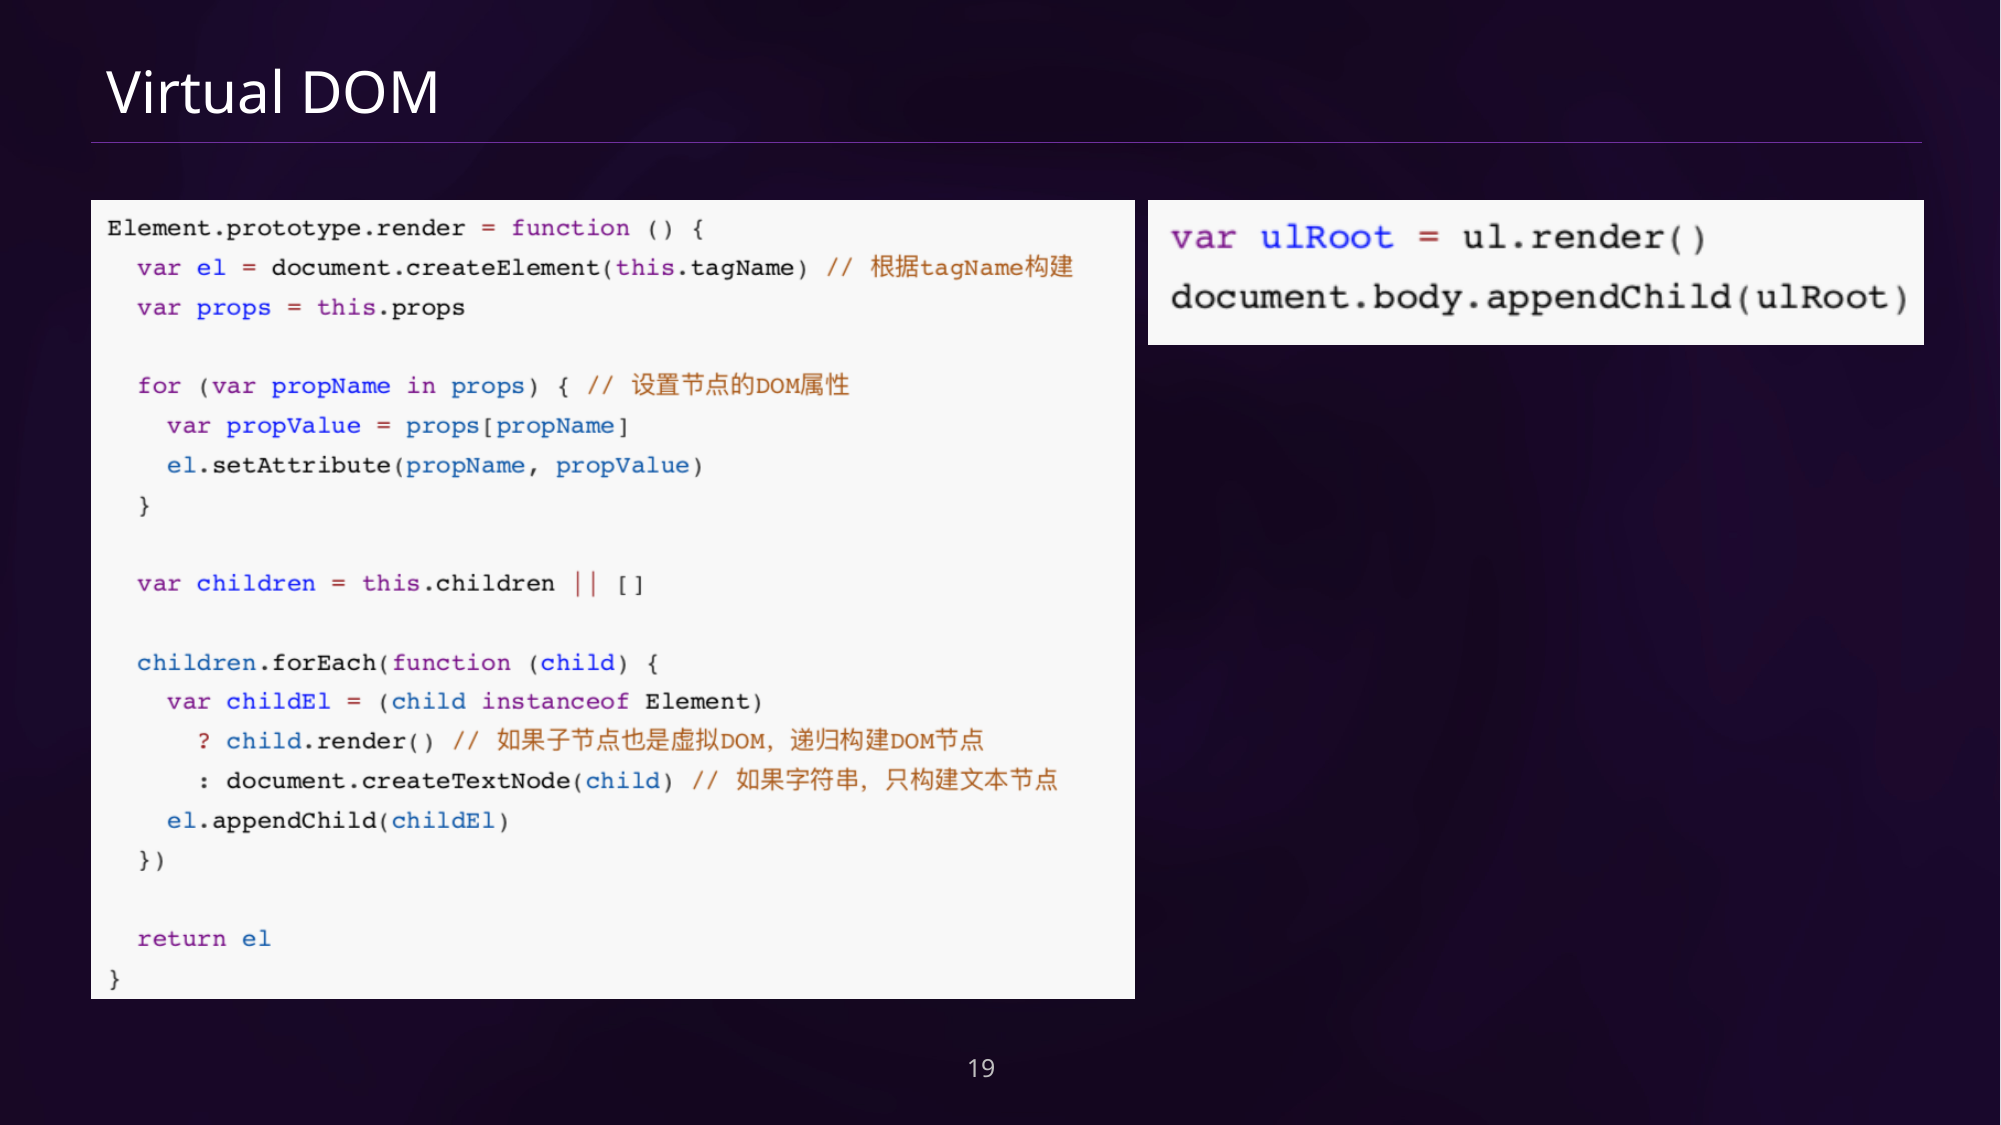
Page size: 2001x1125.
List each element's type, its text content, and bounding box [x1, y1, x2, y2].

slide_number 19 [882, 1050, 1080, 1089]
picture [0, 0, 2001, 1125]
title Virtual DOM [91, 49, 1495, 140]
